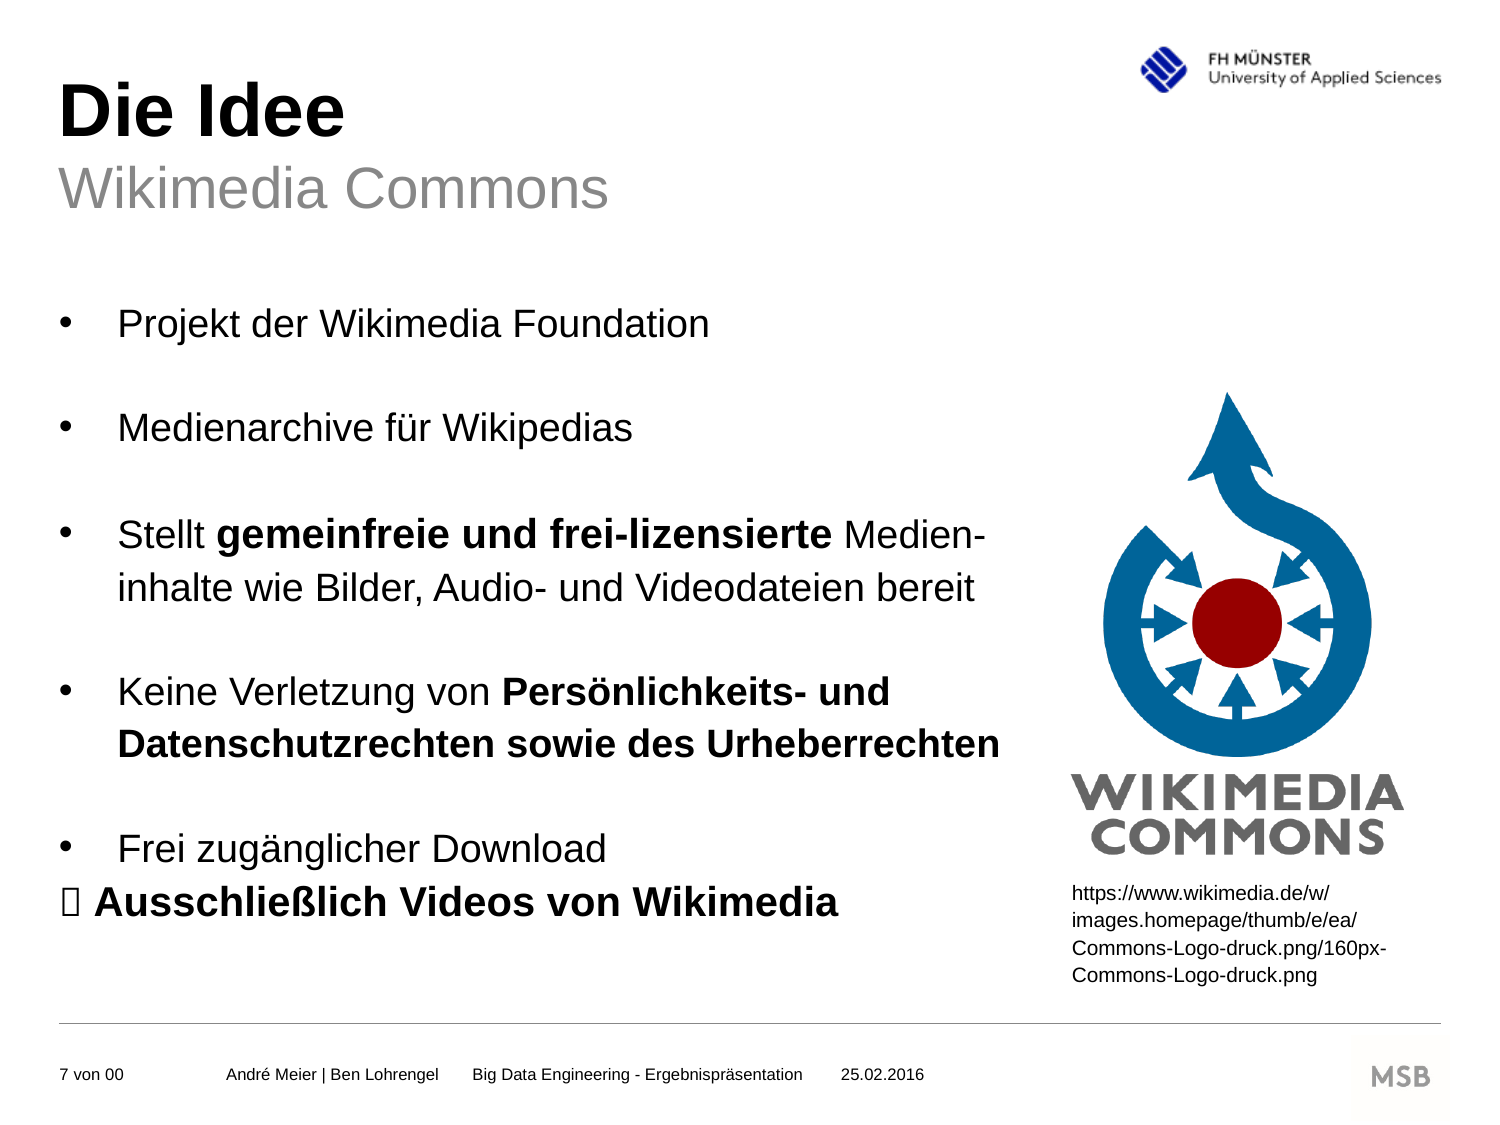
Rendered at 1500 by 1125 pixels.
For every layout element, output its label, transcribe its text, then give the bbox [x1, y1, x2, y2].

text_box https://www.wikimedia.de/w/images.homepage/thumb/e/ea/Commons-Logo-druck.png/160px-Commons-Logo-druck.png [1057, 869, 1436, 995]
list Wikimedia Commons [58, 143, 1105, 226]
footer André Meier | Ben Lohrengel Big Data Engineering - Ergebnispräsentation 25.02.2016 [226, 1035, 1341, 1085]
picture [1351, 1035, 1450, 1121]
list Projekt der Wikimedia Foundation Medienarchive für Wikipedias Stellt gemeinfreie und frei-lizensierte Medien-inhalte wie Bilder, Audio- und Videodateien bereit Keine Verletzung von Persönlichkeits- und Datenschutzrechten sowie des Urheberrechten Frei zugänglicher Download  Ausschließlich Videos von Wikimedia [58, 292, 1058, 953]
title Die Idee [58, 61, 1105, 143]
picture [1057, 387, 1416, 859]
